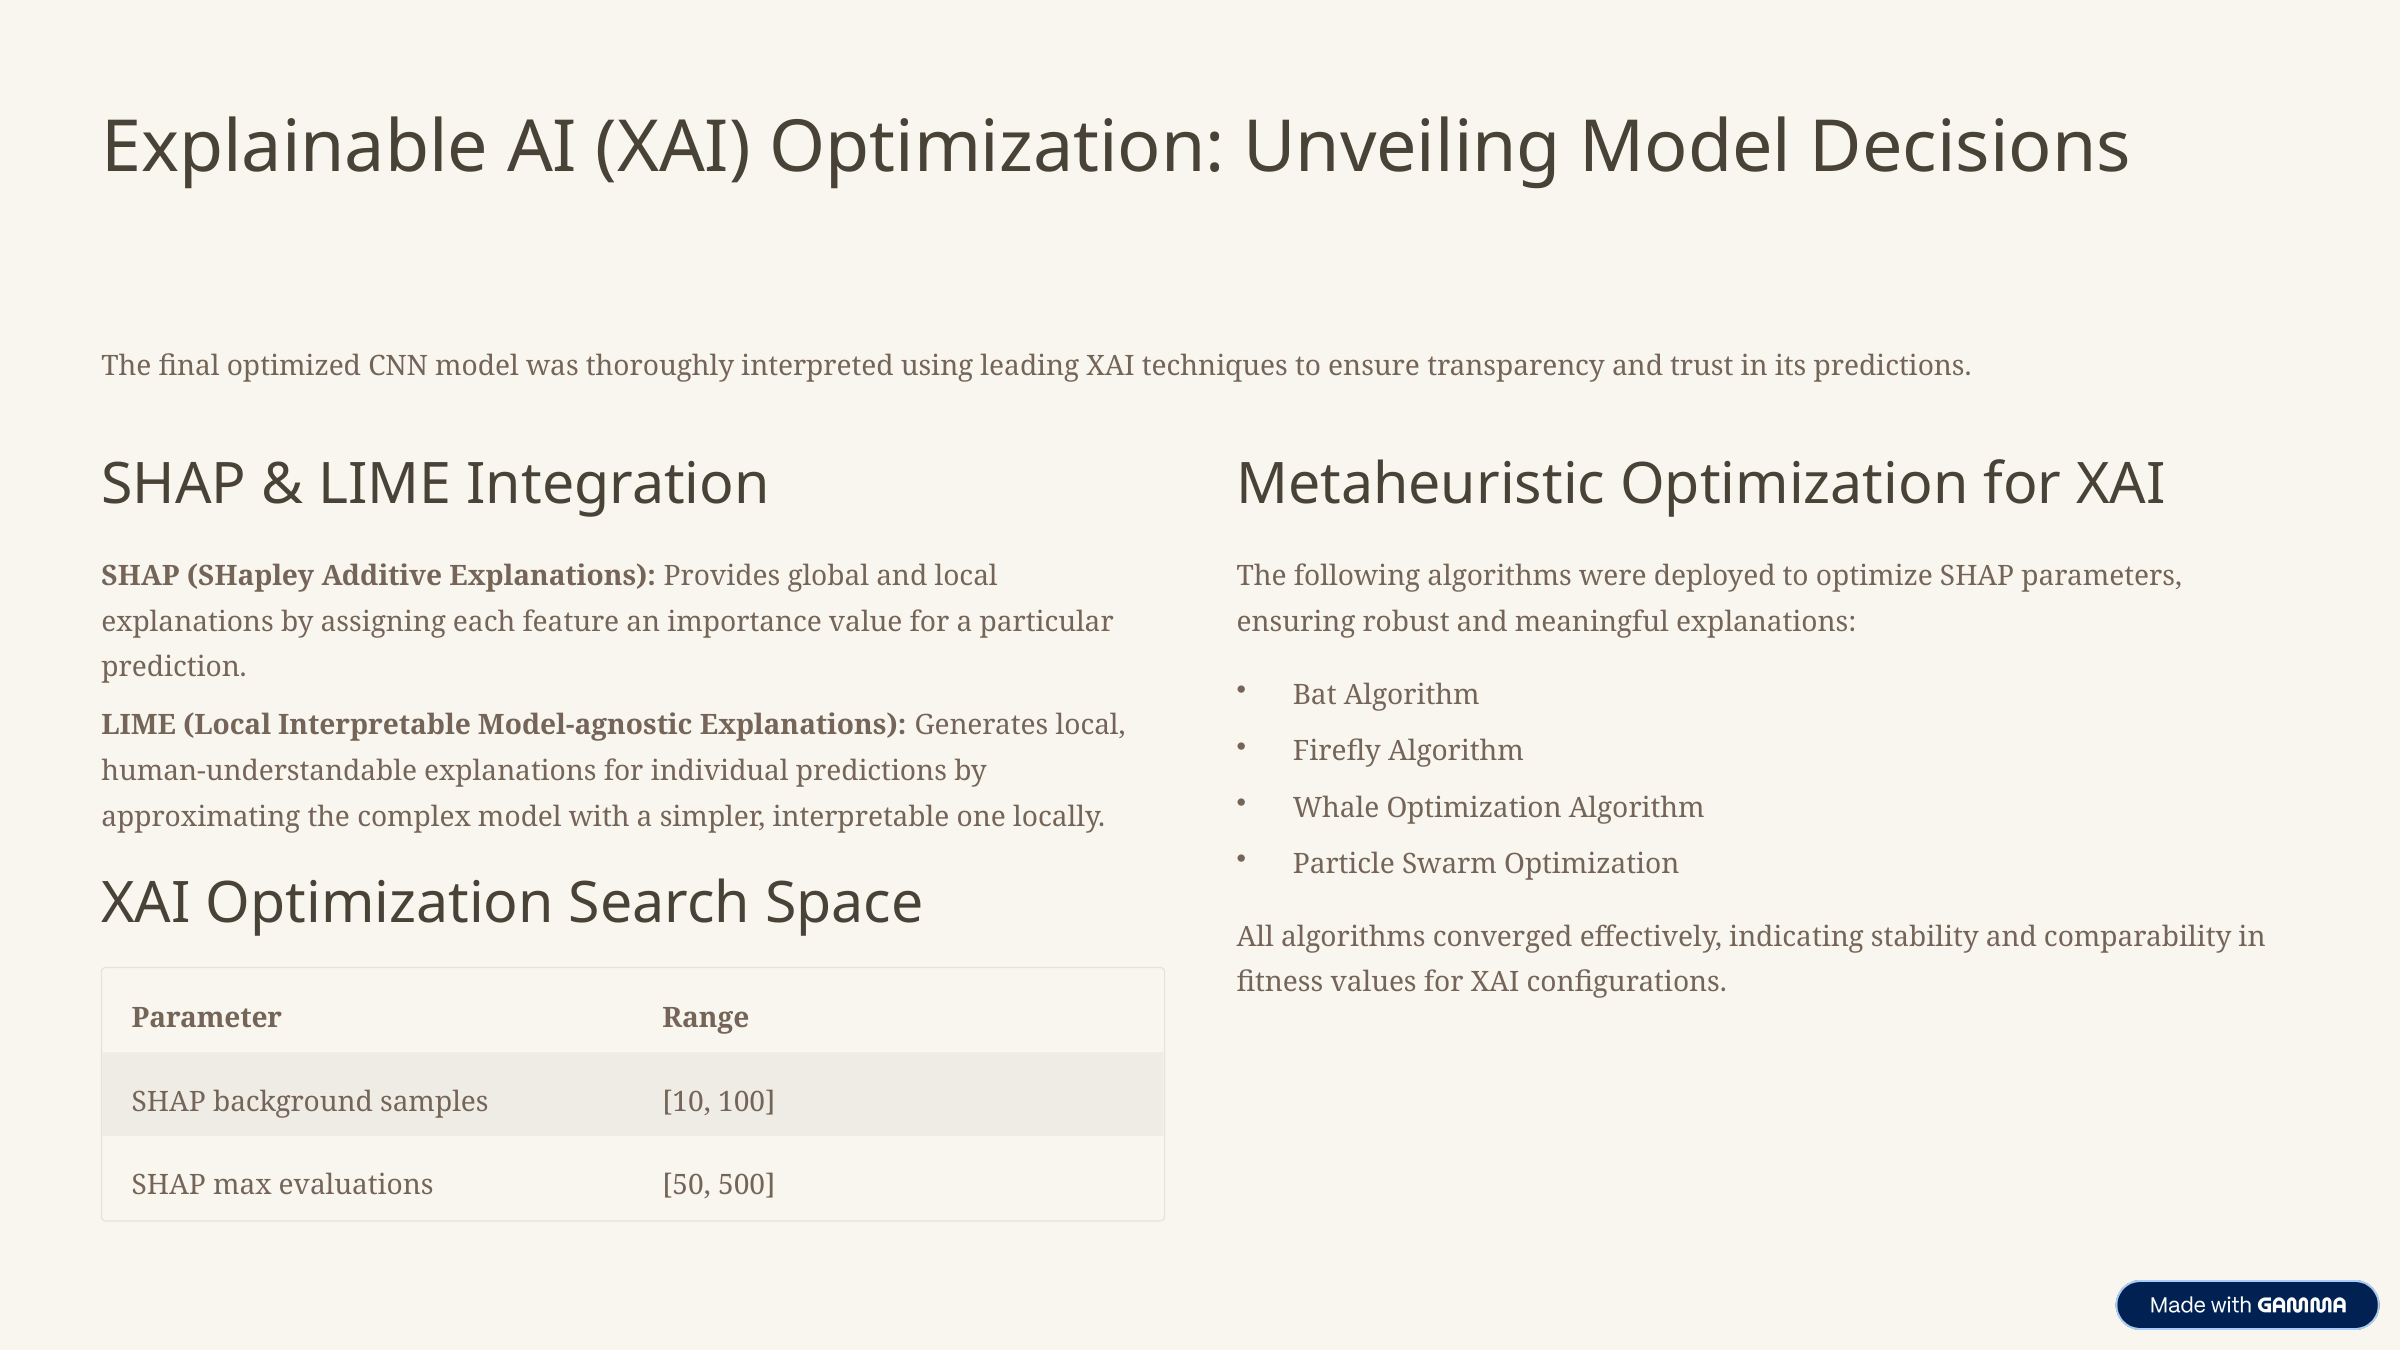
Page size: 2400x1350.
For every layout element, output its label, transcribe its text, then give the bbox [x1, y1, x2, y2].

text_box [102, 1135, 1164, 1220]
picture [2106, 1271, 2389, 1339]
text_box Firefly Algorithm [1236, 720, 2300, 767]
text_box Metaheuristic Optimization for XAI [1236, 443, 2253, 517]
text_box SHAP background samples [131, 1071, 604, 1118]
text_box LIME (Local Interpretable Model-agnostic Explanations): Generates local, human-understandable explanations for individual predictions by approximating the complex model with a simpler, interpretable one locally. [101, 694, 1165, 834]
text_box XAI Optimization Search Space [101, 862, 997, 935]
text_box Range [662, 987, 1135, 1034]
text_box Whale Optimization Algorithm [1236, 776, 2300, 824]
text_box SHAP max evaluations [131, 1154, 604, 1201]
text_box The following algorithms were deployed to optimize SHAP parameters, ensuring robust and meaningful explanations: [1236, 545, 2300, 638]
text_box Explainable AI (XAI) Optimization: Unveiling Model Decisions [101, 96, 2299, 278]
text_box Particle Swarm Optimization [1236, 833, 2300, 880]
text_box All algorithms converged effectively, indicating stability and comparability in fitness values for XAI configurations. [1236, 905, 2300, 999]
text_box SHAP & LIME Integration [101, 443, 845, 517]
text_box [10, 100] [662, 1071, 1135, 1118]
text_box [50, 500] [662, 1154, 1135, 1201]
text_box [102, 968, 1164, 1052]
text_box SHAP (SHapley Additive Explanations): Provides global and local explanations by assigning each feature an importance value for a particular prediction. [101, 545, 1165, 685]
text_box [102, 1052, 1164, 1135]
text_box Bat Algorithm [1236, 663, 2300, 711]
text_box The final optimized CNN model was thoroughly interpreted using leading XAI techniques to ensure transparency and trust in its predictions. [101, 335, 2299, 382]
text_box Parameter [131, 987, 604, 1034]
